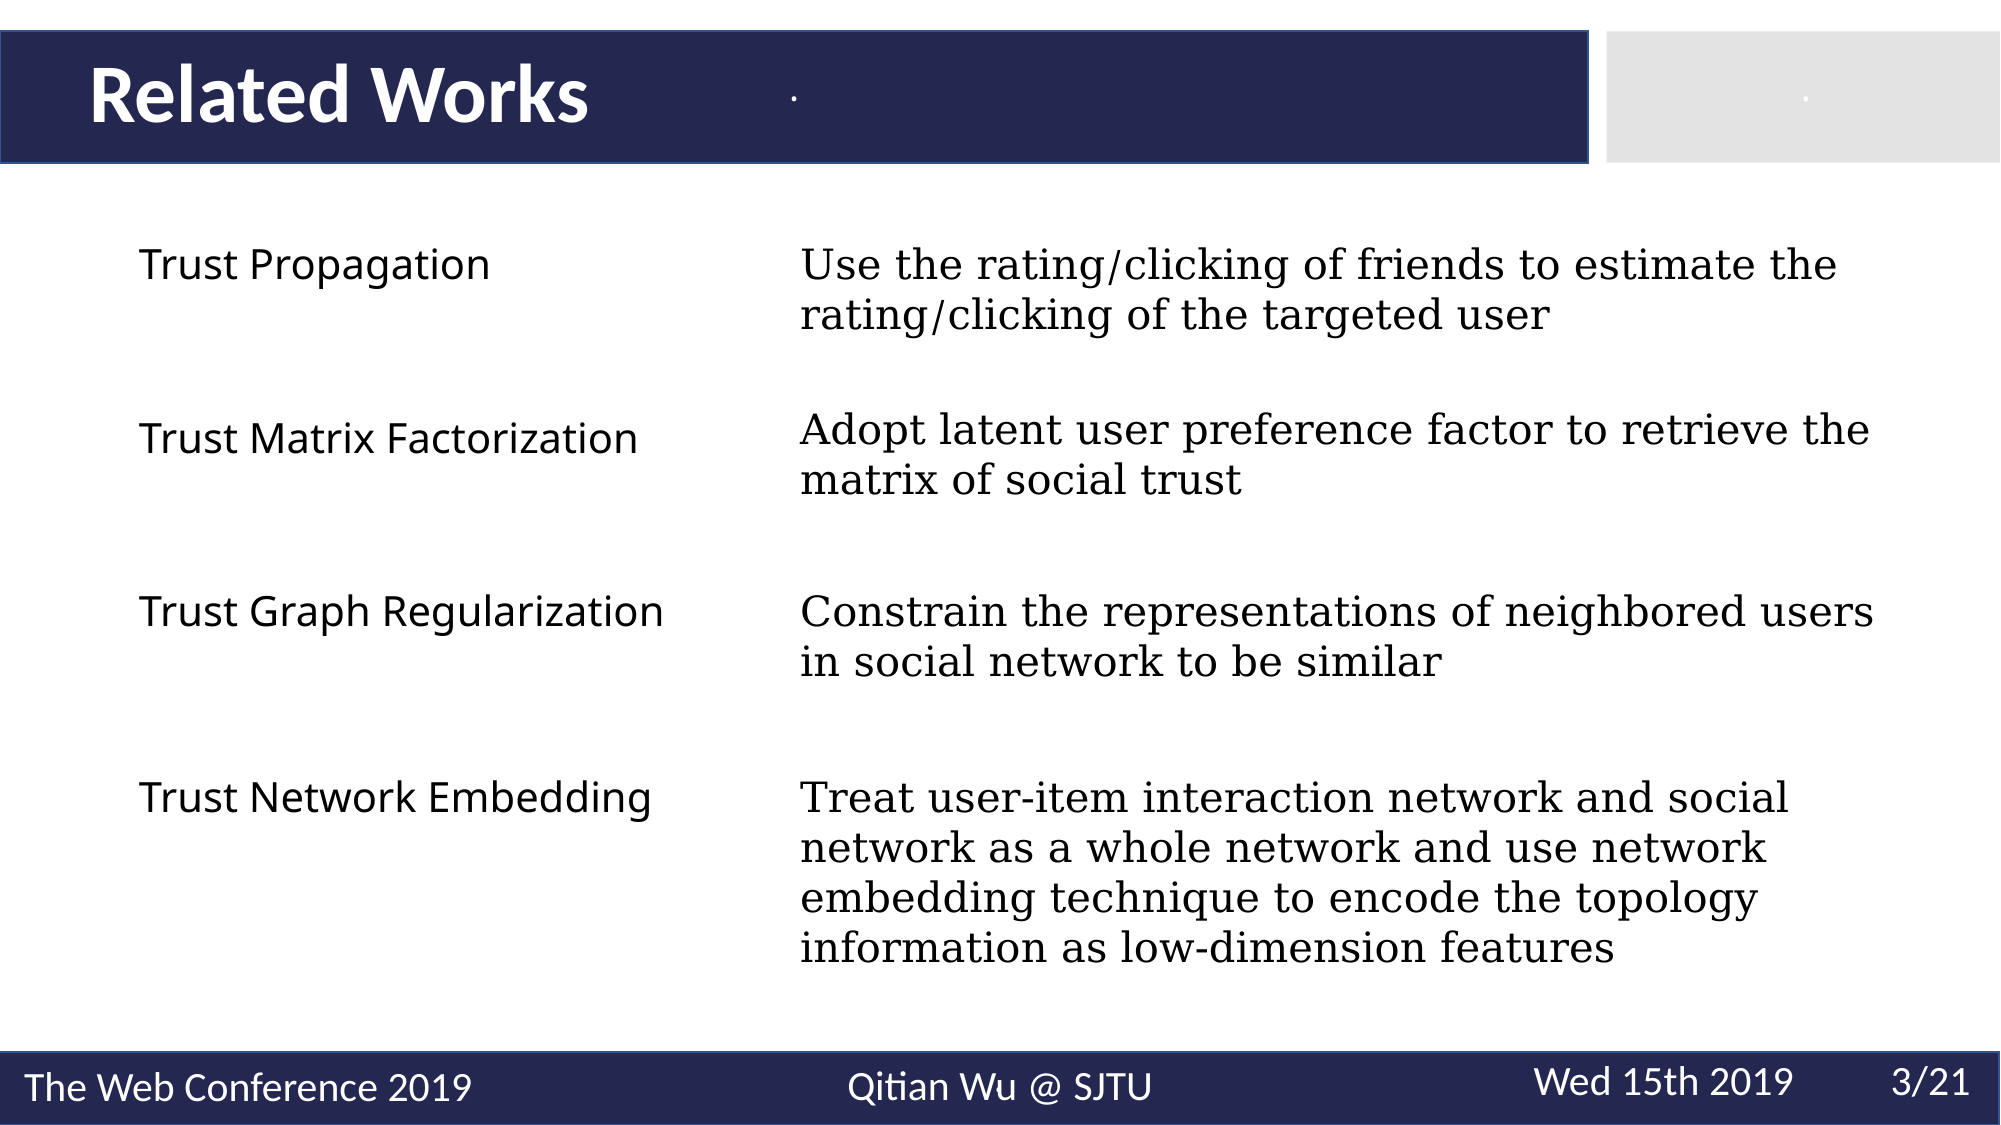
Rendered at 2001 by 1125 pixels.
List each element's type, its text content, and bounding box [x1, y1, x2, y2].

text_box Trust Matrix Factorization [132, 405, 794, 475]
text_box Wed 15th 2019 [1518, 1046, 1875, 1112]
text_box · [0, 30, 1589, 164]
text_box 3/21 [1875, 1046, 2000, 1112]
text_box Trust Graph Regularization [132, 578, 794, 649]
text_box Constrain the representations of neighbored users in social network to be similar [794, 578, 1926, 704]
text_box · [0, 1051, 2000, 1125]
text_box Adopt latent user preference factor to retrieve the matrix of social trust [794, 396, 1926, 522]
text_box Treat user-item interaction network and social network as a whole network and use network embedding technique to encode the topology information as low-dimension features [794, 764, 1926, 939]
text_box Trust Network Embedding [132, 764, 794, 835]
text_box Qitian Wu @ SJTU [832, 1050, 1227, 1116]
text_box The Web Conference 2019 [9, 1052, 577, 1117]
text_box Related Works [74, 31, 1589, 147]
text_box Use the rating/clicking of friends to estimate the rating/clicking of the targeted user [794, 232, 1926, 304]
text_box · [1606, 30, 2000, 164]
text_box Trust Propagation [132, 232, 630, 366]
